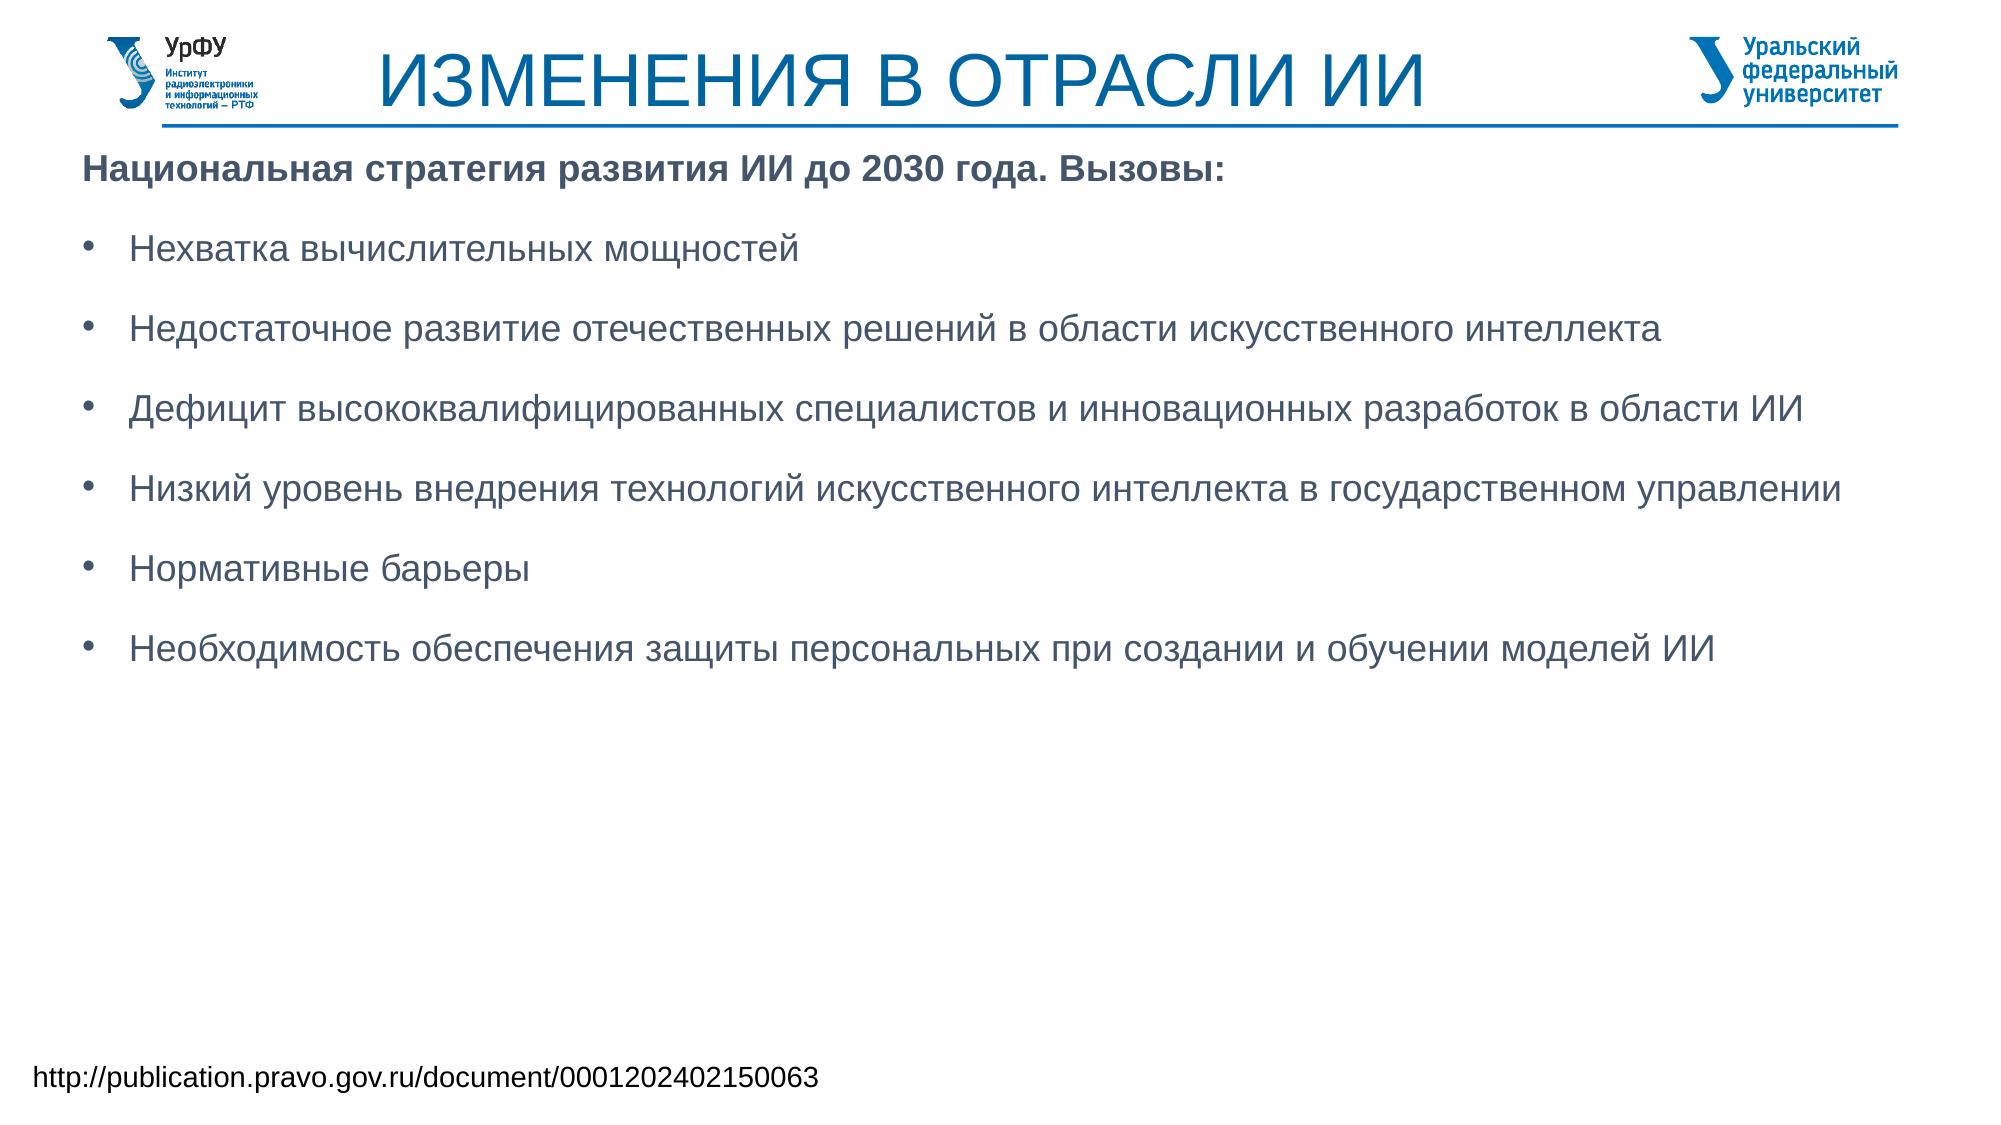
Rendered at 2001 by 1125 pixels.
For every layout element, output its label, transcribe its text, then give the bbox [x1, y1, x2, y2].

text_box http://publication.pravo.gov.ru/document/0001202402150063 [18, 1051, 1928, 1101]
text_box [106, 35, 1899, 128]
text_box Национальная стратегия развития ИИ до 2030 года. Вызовы: Нехватка вычислительных мощностей Недостаточное развитие отечественных решений в области искусственного интеллекта Дефицит высококвалифицированных специалистов и инновационных разработок в области ИИ Низкий уровень внедрения технологий искусственного интеллекта в государственном управлении Нормативные барьеры Необходимость обеспечения защиты персональных при создании и обучении моделей ИИ [45, 100, 1900, 689]
